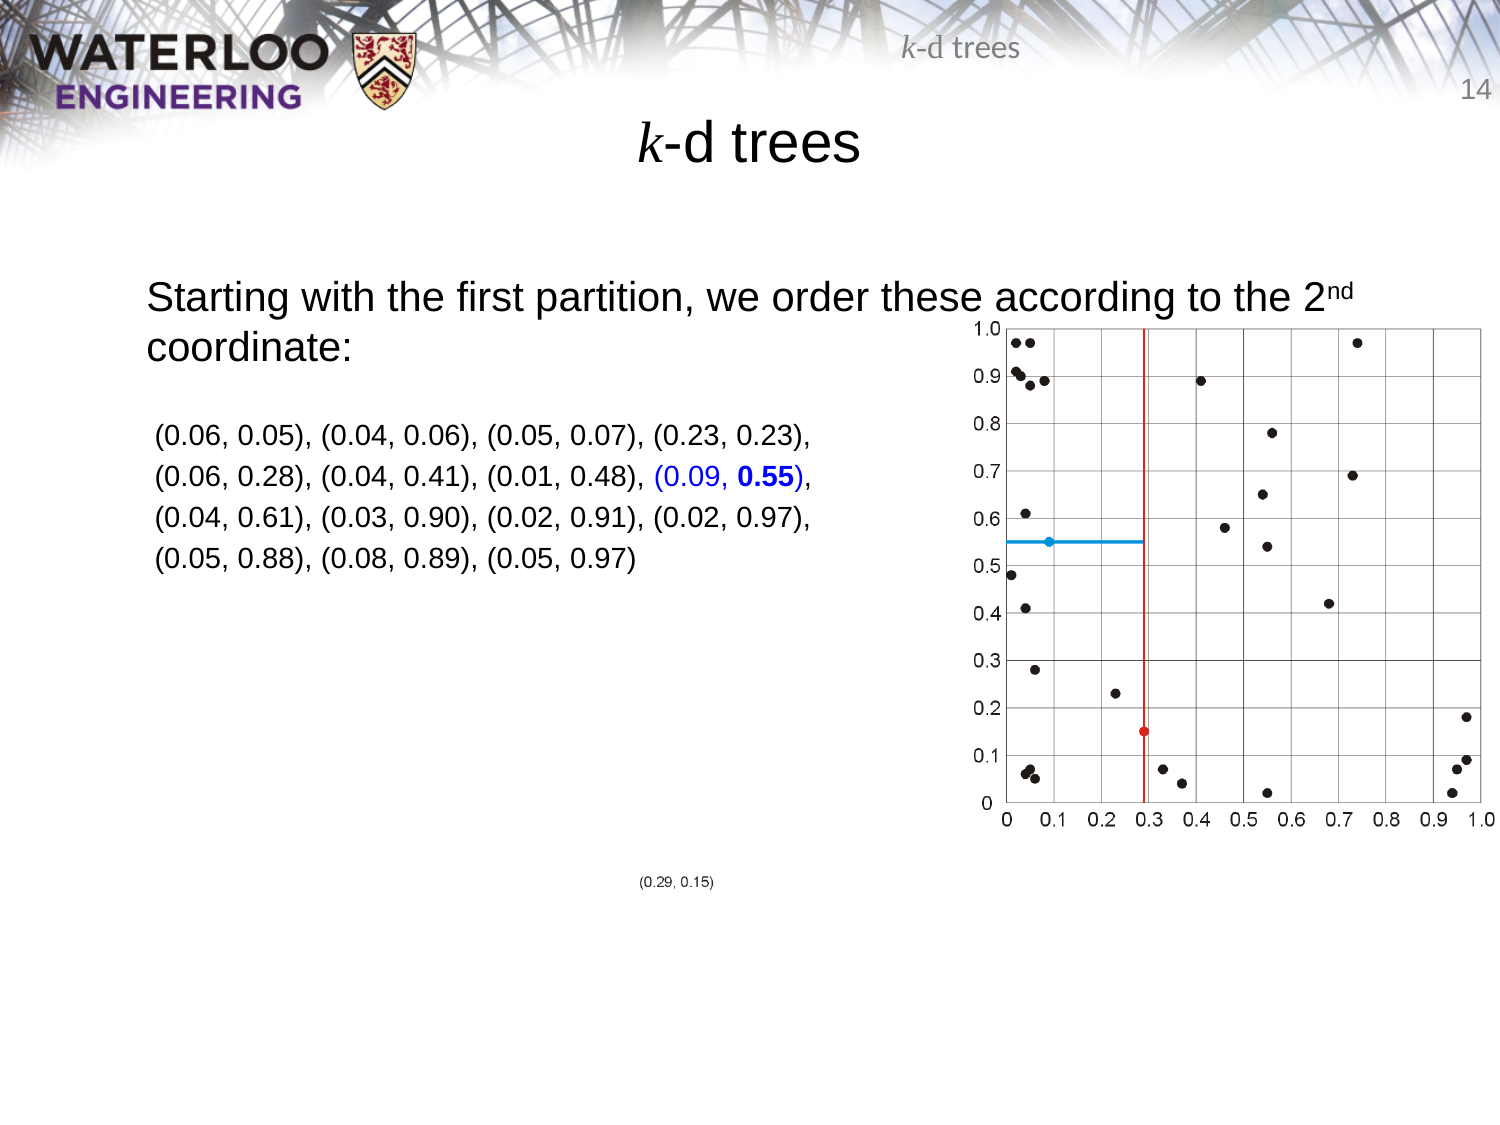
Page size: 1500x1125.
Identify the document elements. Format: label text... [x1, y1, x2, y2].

picture [0, 0, 1500, 1125]
list Starting with the first partition, we order these according to the 2nd coordinate: (0.06, 0.05), (0.04, 0.06), (0.05, 0.07), (0.23, 0.23), (0.06, 0.28), (0.04, 0.41), (0.01, 0.48), (0.09, 0.55), (0.04, 0.61), (0.03, 0.90), (0.02, 0.91), (0.02, 0.97), (0.05, 0.88), (0.08, 0.89), (0.05, 0.97) [74, 262, 1426, 1006]
title k-d trees [74, 44, 1426, 233]
